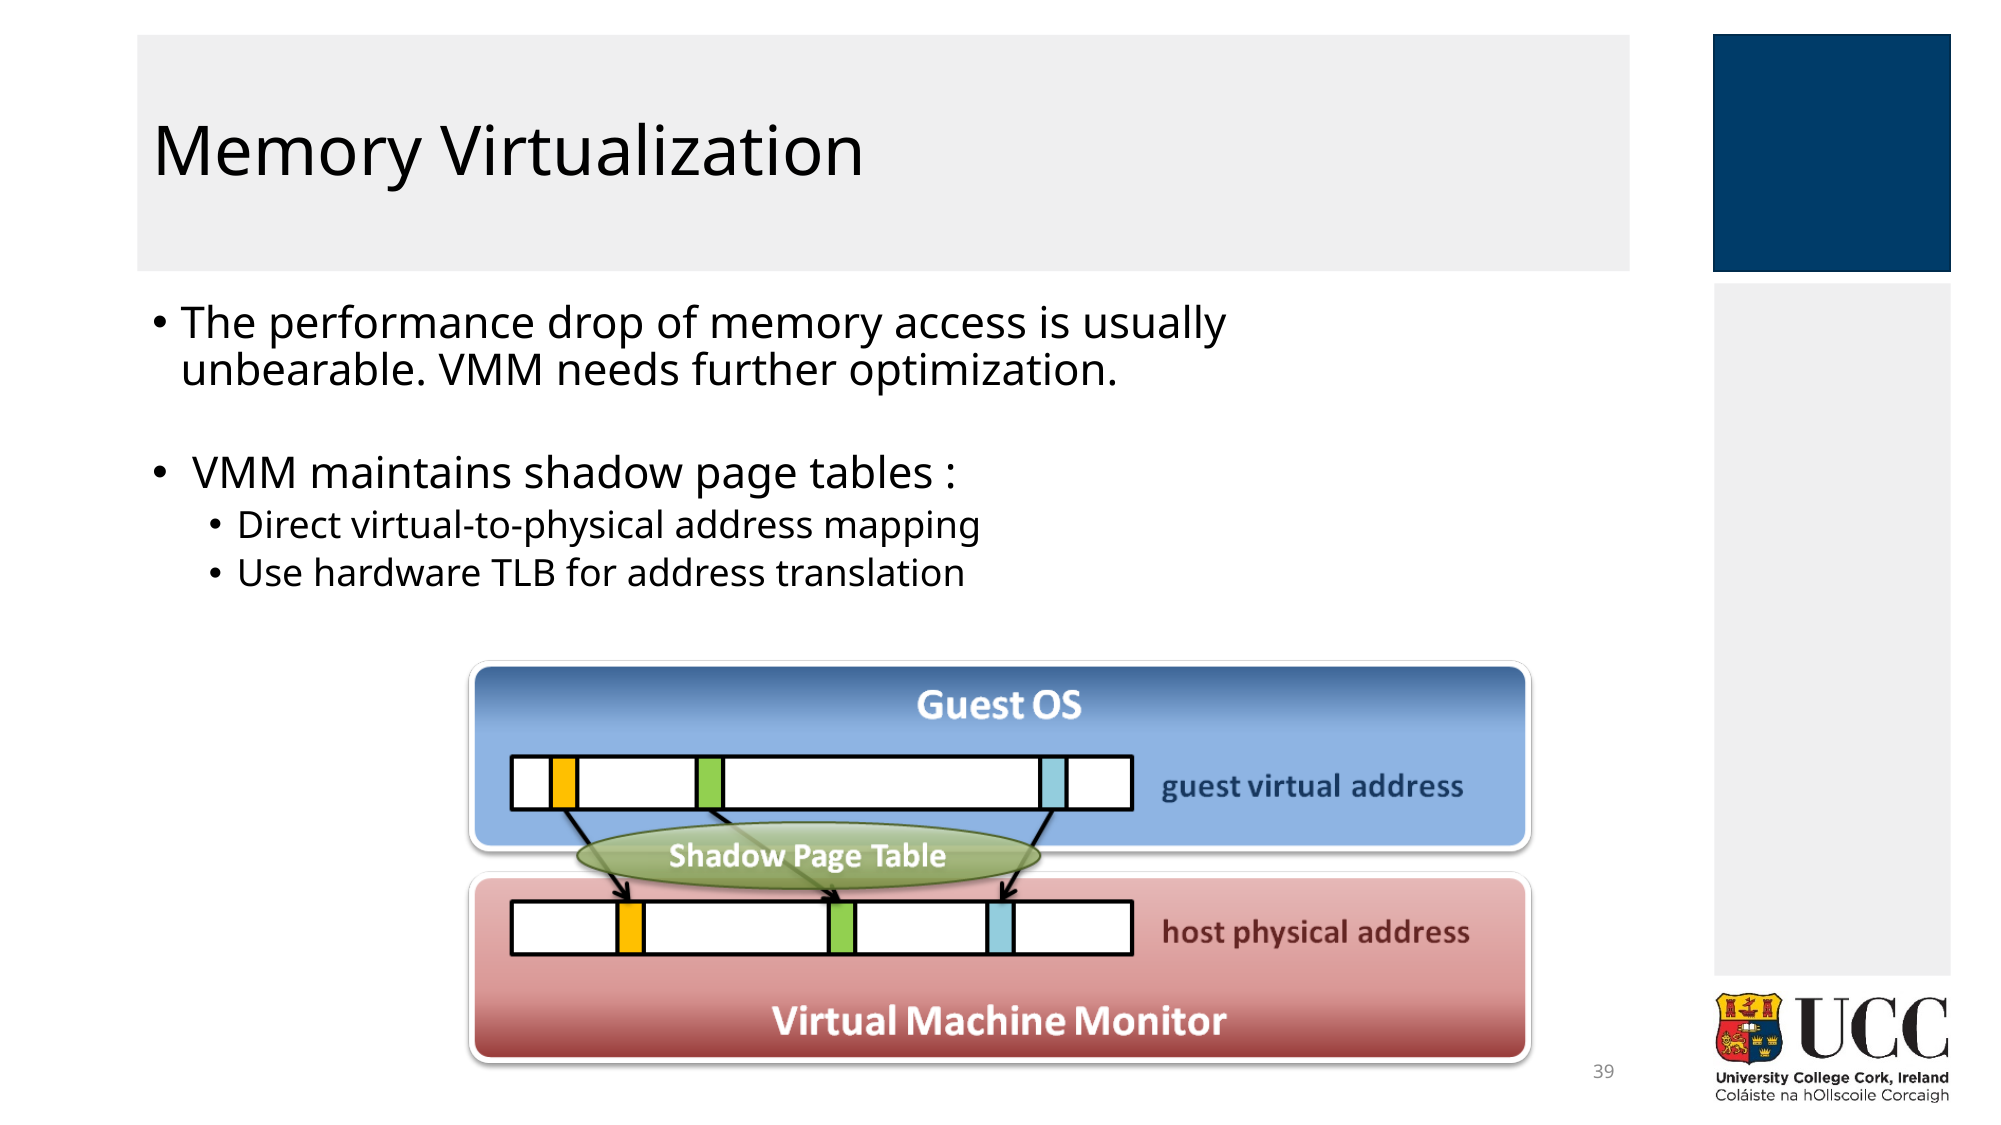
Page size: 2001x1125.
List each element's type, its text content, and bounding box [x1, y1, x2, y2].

title Memory Virtualization [137, 34, 1630, 272]
list The performance drop of memory access is usually unbearable. VMM needs further optimization. VMM maintains shadow page tables : Direct virtual-to-physical address mapping Use hardware TLB for address translation [137, 293, 1488, 681]
picture [1713, 991, 1951, 1103]
picture [460, 655, 1540, 1075]
slide_number 39 [1412, 1042, 1630, 1103]
